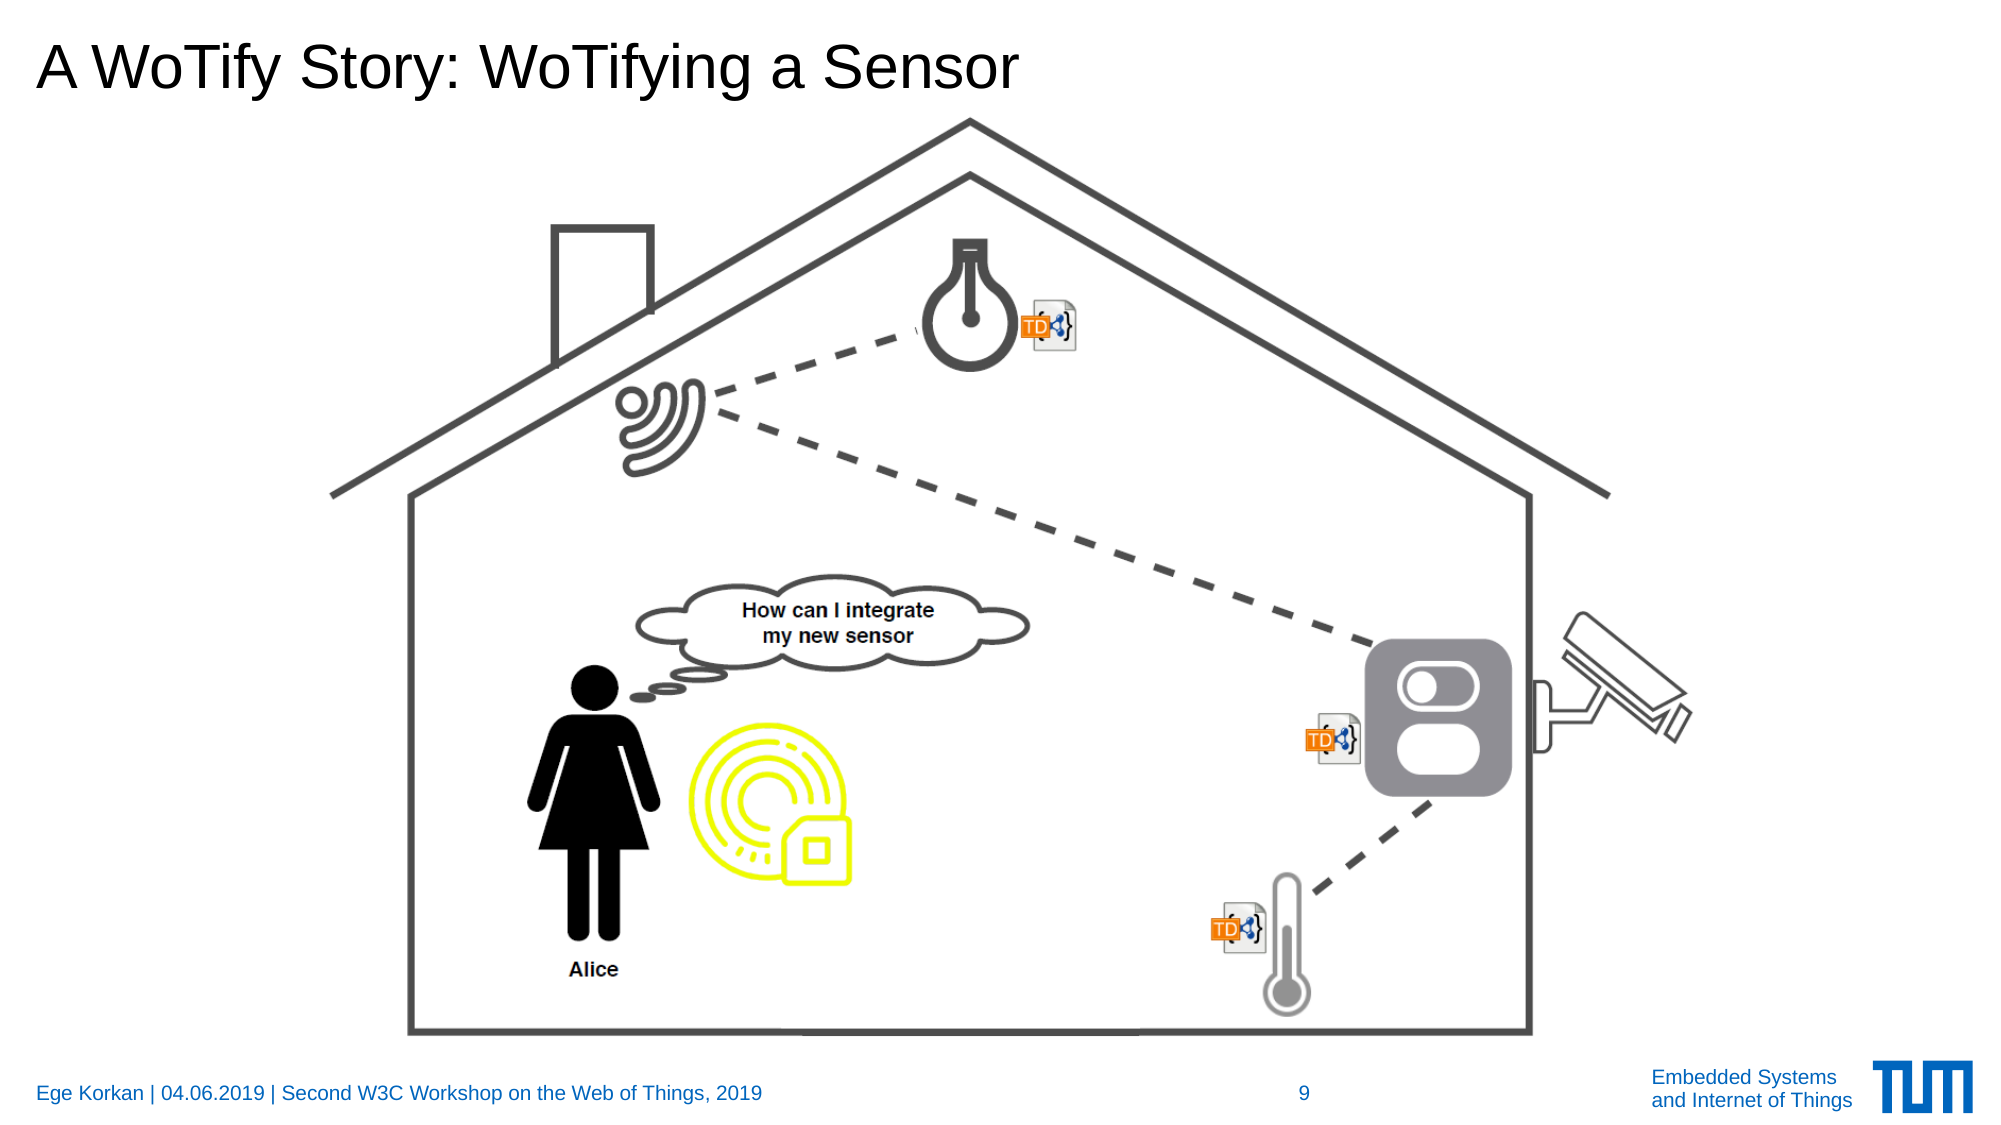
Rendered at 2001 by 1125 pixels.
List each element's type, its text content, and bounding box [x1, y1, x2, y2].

title A WoTify Story: WoTifying a Sensor [35, 34, 1968, 103]
picture [318, 101, 1720, 1070]
footer Ege Korkan | 04.06.2019 | Second W3C Workshop on the Web of Things, 2019 [36, 1061, 1180, 1122]
slide_number 9 [1211, 1077, 1398, 1122]
